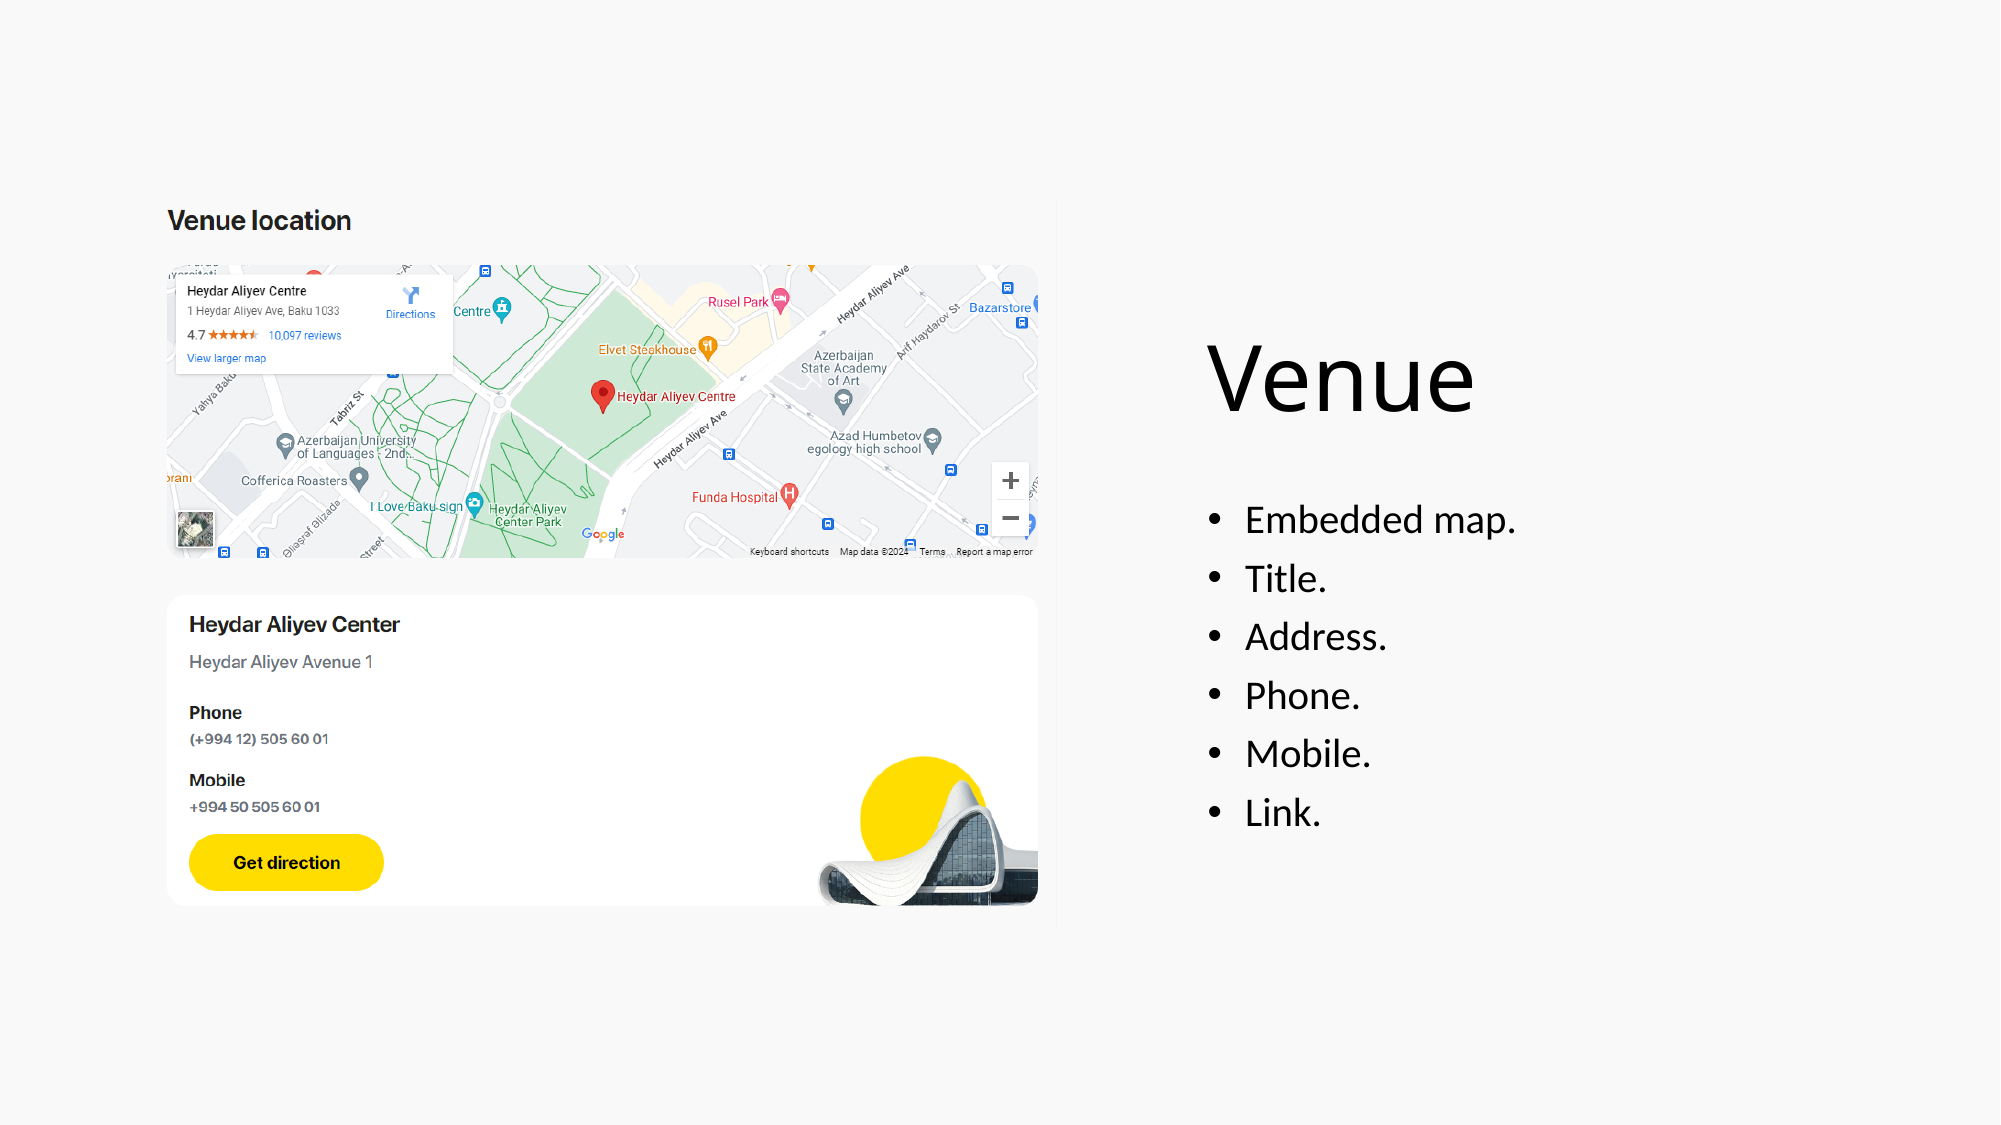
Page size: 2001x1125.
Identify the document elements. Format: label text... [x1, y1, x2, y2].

list Embedded map. Title. Address. Phone. Mobile. Link. [1192, 490, 1719, 844]
title Venue [1192, 273, 1497, 490]
picture [152, 198, 1057, 927]
